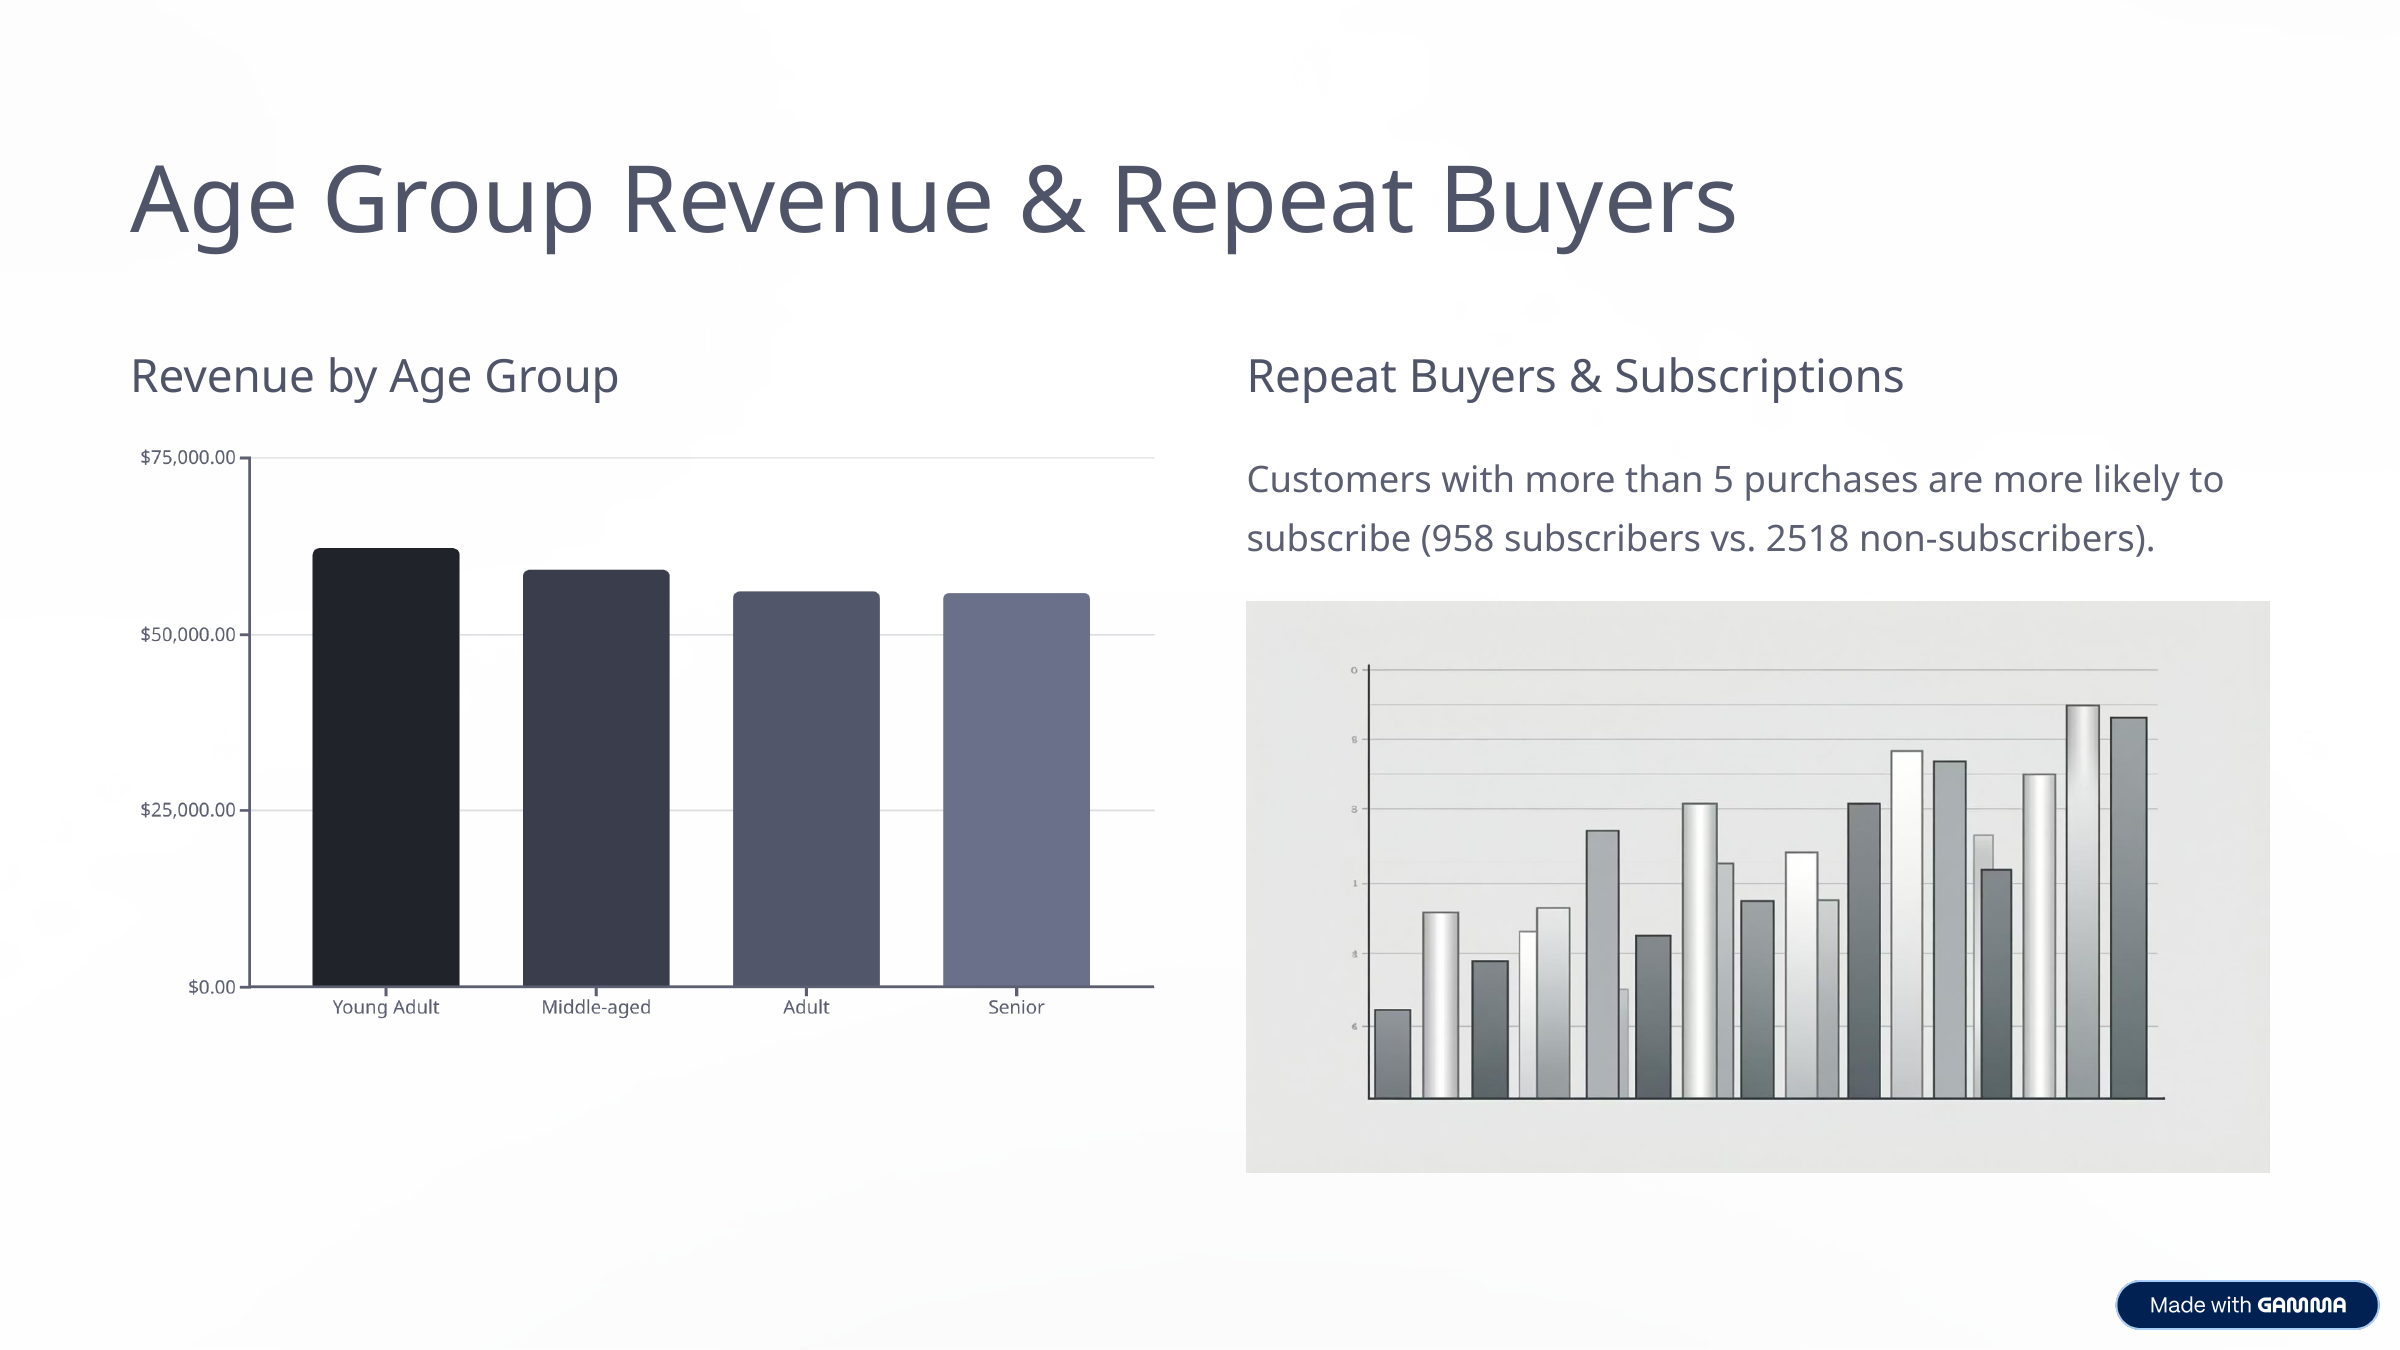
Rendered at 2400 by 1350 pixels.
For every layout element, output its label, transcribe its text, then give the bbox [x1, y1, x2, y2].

text_box Revenue by Age Group [130, 344, 626, 403]
picture [2106, 1271, 2389, 1339]
picture [1246, 601, 2271, 1173]
text_box Repeat Buyers & Subscriptions [1246, 344, 1917, 403]
picture [130, 444, 1155, 1019]
text_box Age Group Revenue & Repeat Buyers [130, 135, 1730, 252]
text_box Customers with more than 5 purchases are more likely to subscribe (958 subscribers vs. 2518 non-subscribers). [1246, 440, 2271, 560]
